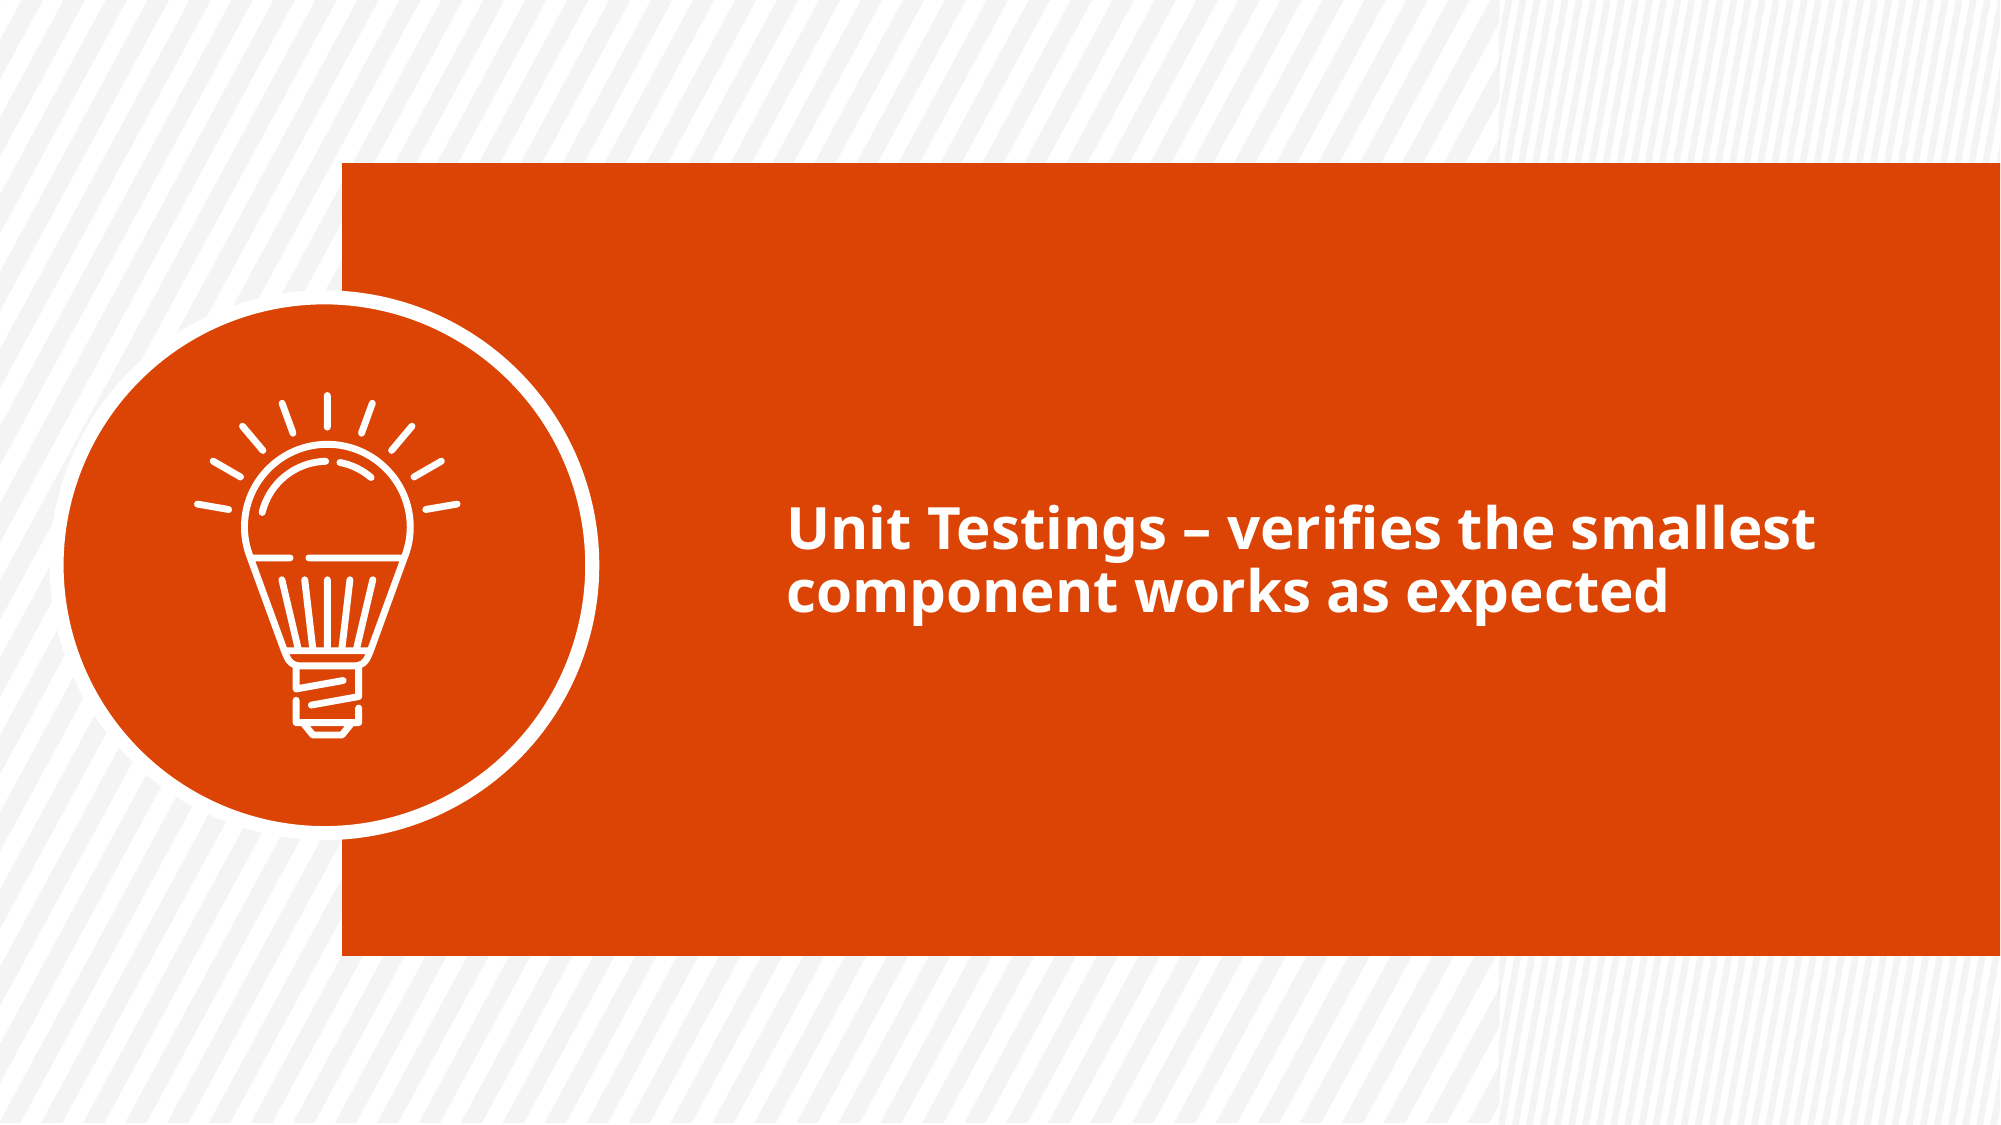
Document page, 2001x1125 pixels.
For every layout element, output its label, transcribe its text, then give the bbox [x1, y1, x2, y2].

list Unit Testings – verifies the smallest component works as expected [701, 263, 1903, 862]
picture [141, 382, 508, 749]
picture [0, 0, 2001, 1125]
